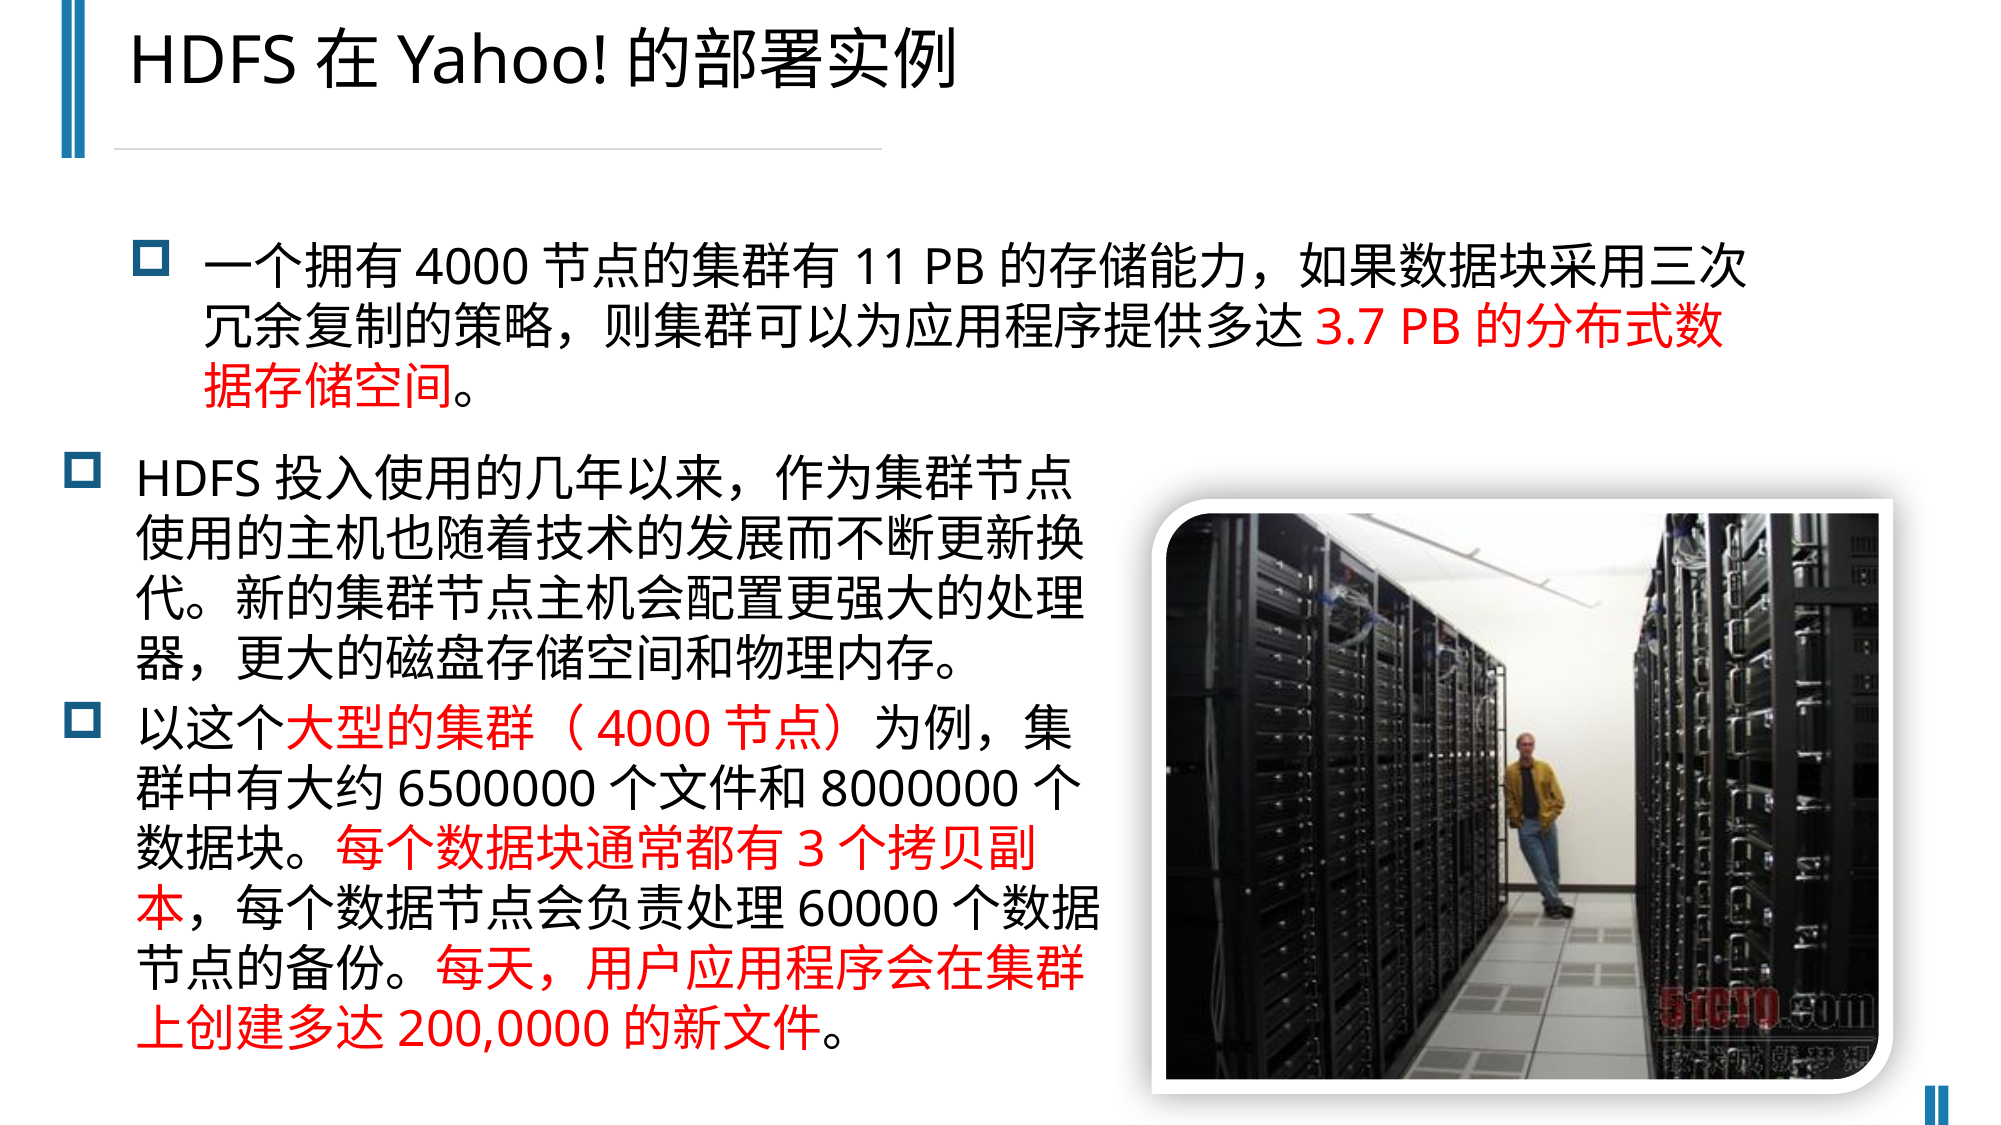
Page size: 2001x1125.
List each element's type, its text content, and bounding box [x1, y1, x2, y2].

list HDFS在Yahoo!的部署实例 [114, 9, 1415, 106]
picture [1158, 505, 1887, 1087]
text_box HDFS投入使用的几年以来，作为集群节点使用的主机也随着技术的发展而不断更新换代。新的集群节点主机会配置更强大的处理器，更大的磁盘存储空间和物理内存。 以这个大型的集群（4000节点）为例，集群中有大约6500000个文件和8000000个数据块。每个数据块通常都有3个拷贝副本，每个数据节点会负责处理60000个数据节点的备份。每天，用户应用程序会在集群上创建多达200,0000的新文件。 [45, 438, 1130, 1064]
list 一个拥有4000节点的集群有11 PB的存储能力，如果数据块采用三次冗余复制的策略，则集群可以为应用程序提供多达3.7 PB的分布式数据存储空间。 [114, 227, 1765, 530]
